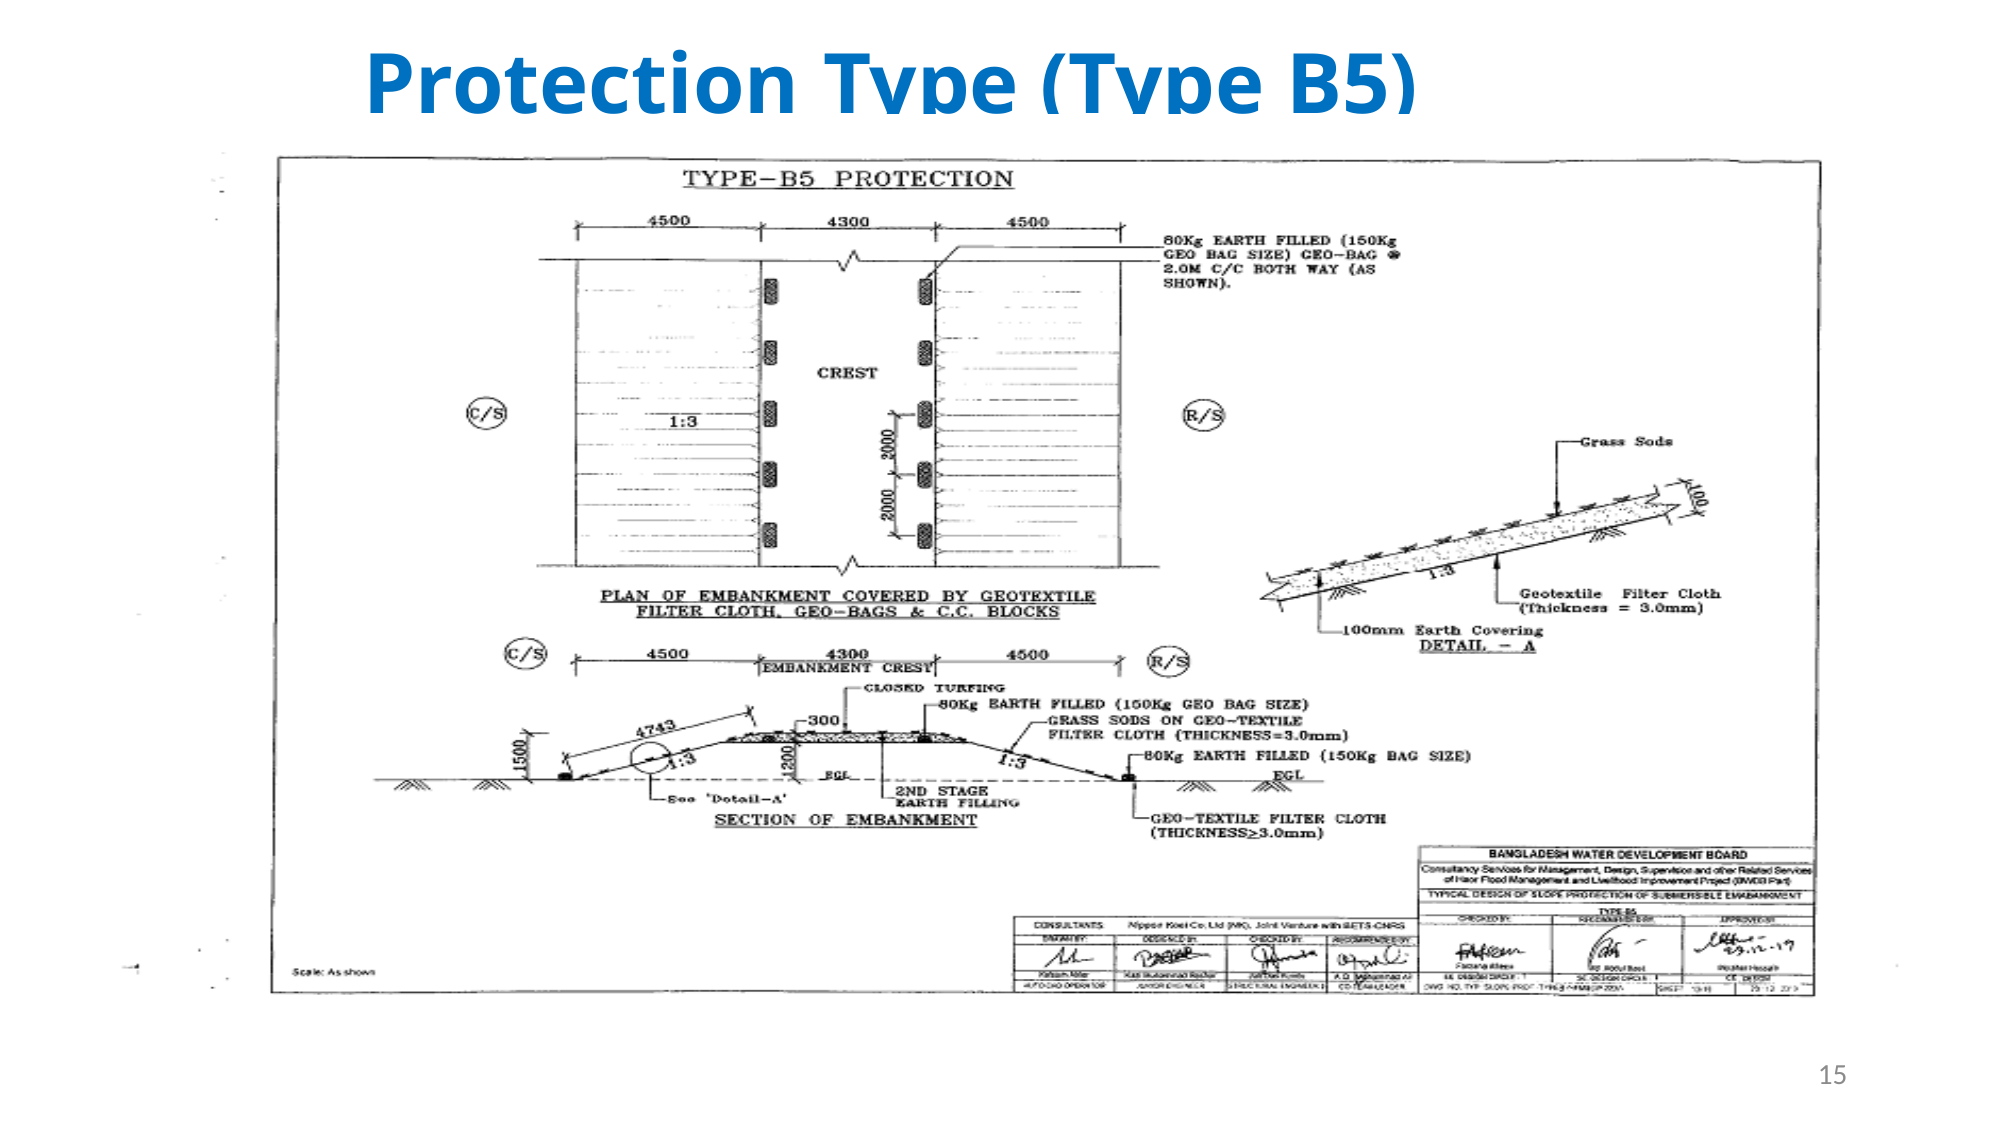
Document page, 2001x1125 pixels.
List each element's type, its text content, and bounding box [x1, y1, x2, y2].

slide_number 15 [1412, 1042, 1863, 1103]
title Protection Type (Type B5) [348, 0, 1643, 114]
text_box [116, 114, 1905, 1032]
